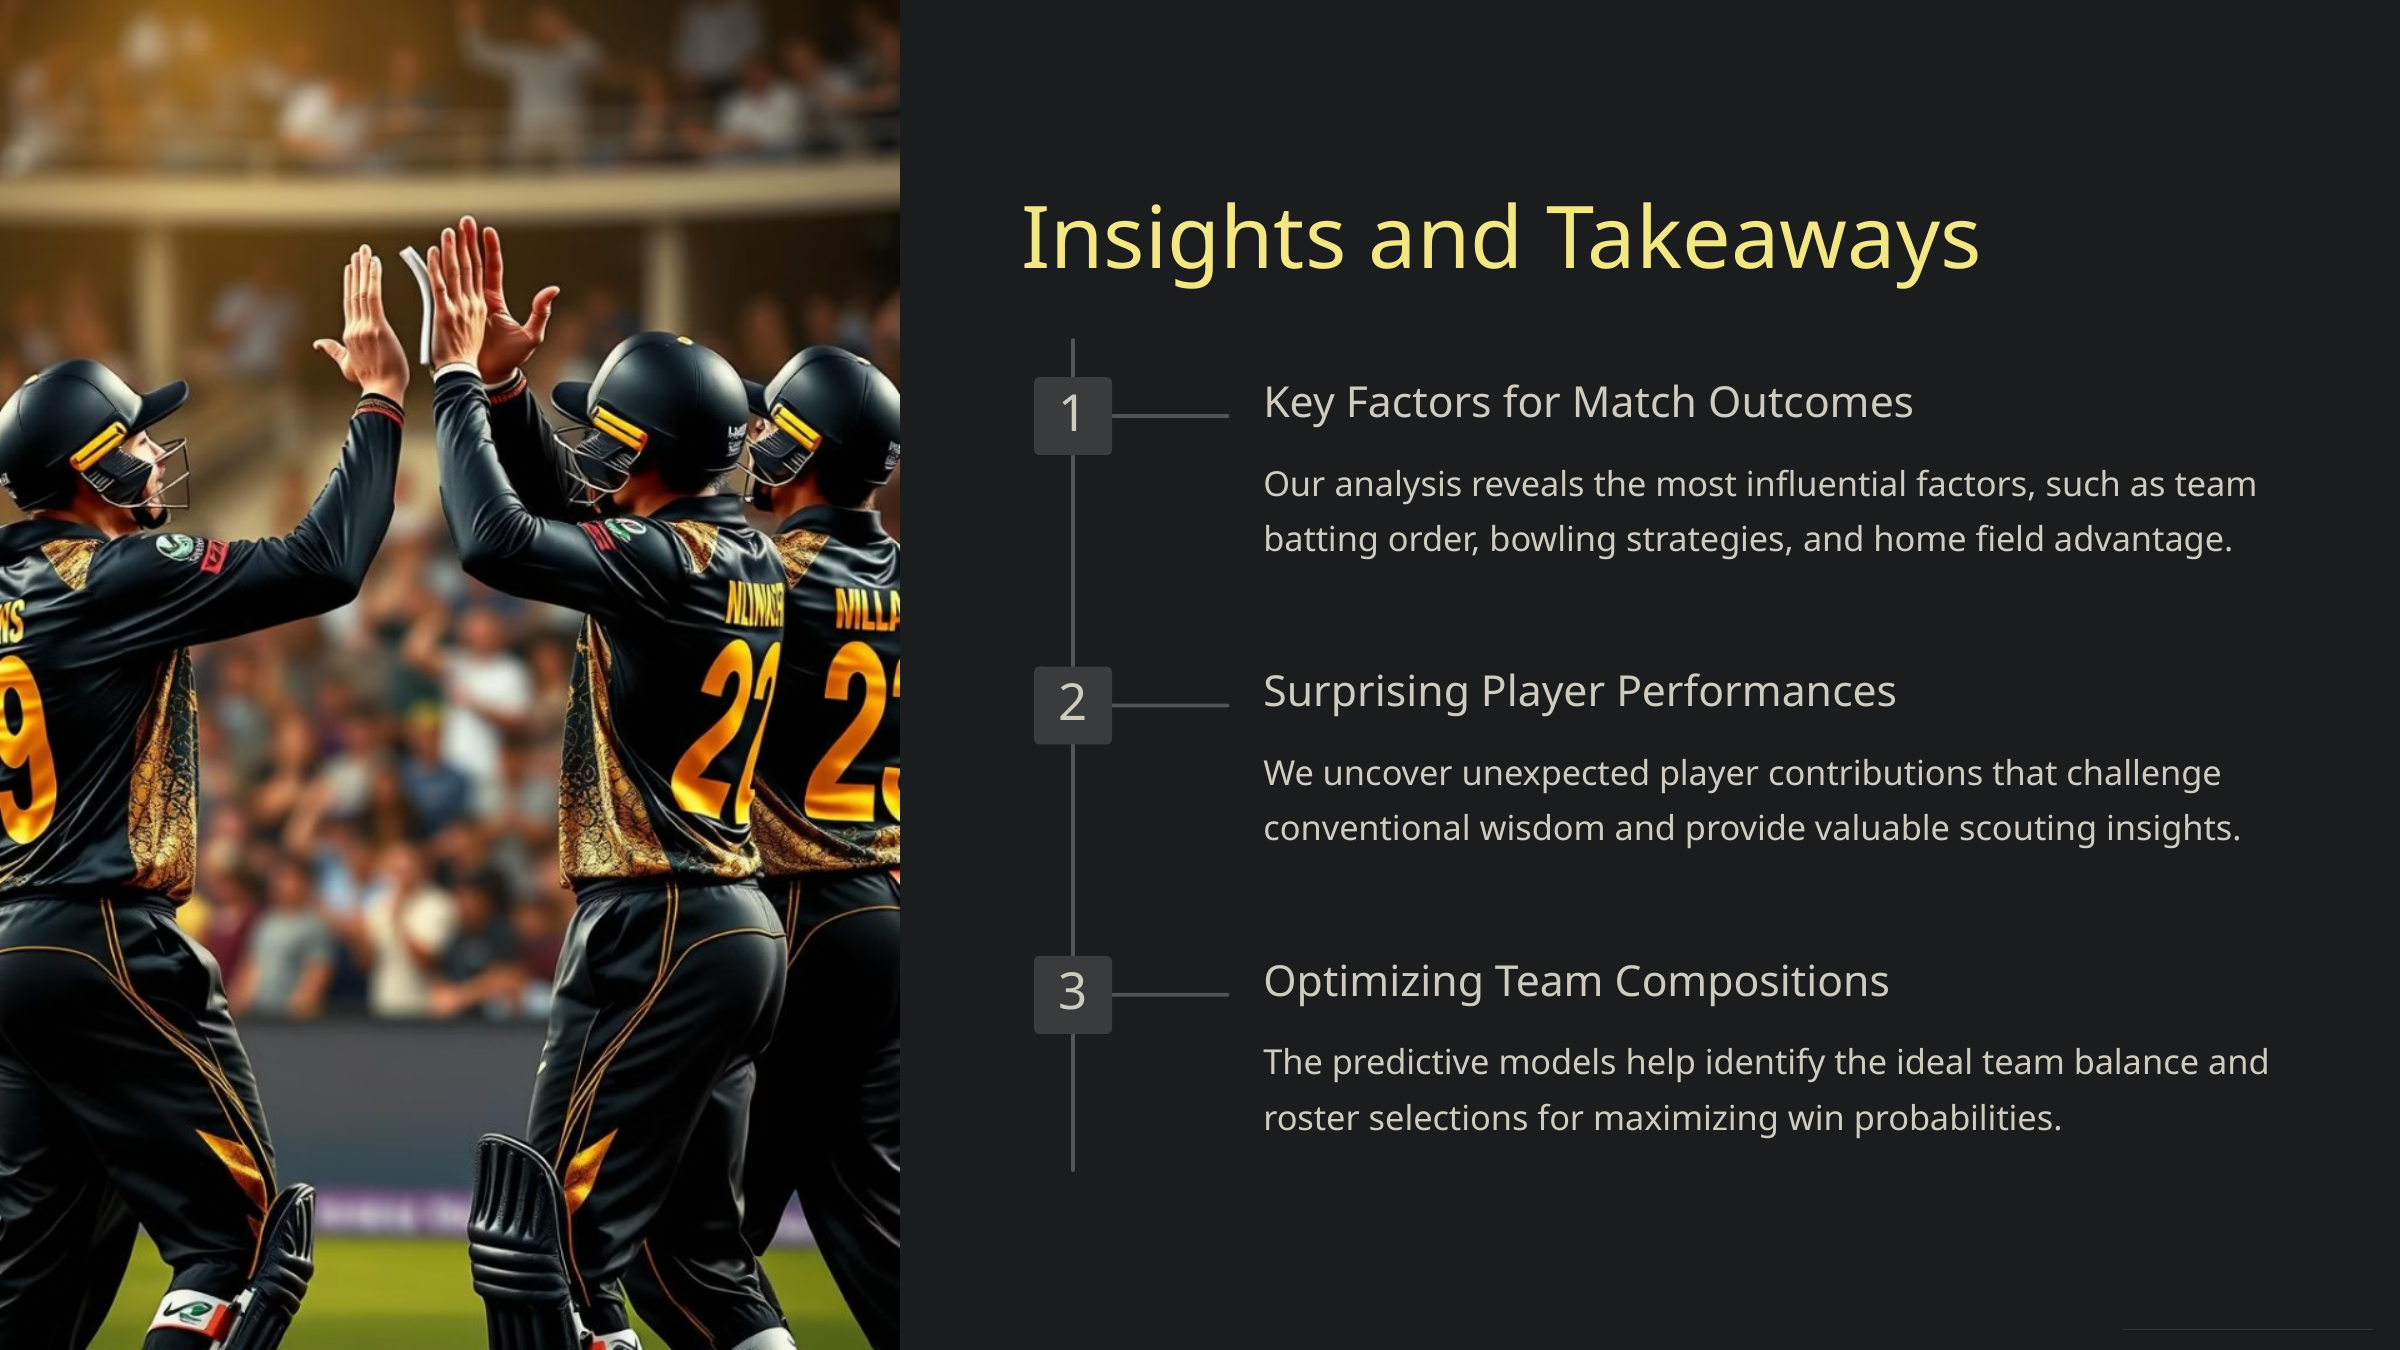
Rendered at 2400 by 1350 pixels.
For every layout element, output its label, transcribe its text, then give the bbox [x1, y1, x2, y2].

text_box [1071, 745, 1075, 955]
text_box Insights and Takeaways [1021, 178, 1994, 287]
text_box [1034, 666, 1113, 745]
picture [2096, 1269, 2400, 1339]
text_box [1034, 377, 1113, 456]
text_box [1071, 1034, 1075, 1172]
text_box 2 [1057, 679, 1089, 732]
text_box [1113, 703, 1230, 708]
text_box 3 [1056, 968, 1090, 1021]
text_box [1113, 992, 1230, 997]
text_box [1071, 456, 1075, 666]
text_box [1071, 338, 1075, 377]
text_box Our analysis reveals the most influential factors, such as team batting order, bowling strategies, and home field advantage. [1263, 447, 2279, 559]
text_box Key Factors for Match Outcomes [1263, 372, 1943, 427]
text_box [1034, 955, 1113, 1034]
text_box [1113, 414, 1230, 418]
picture [0, 0, 900, 1350]
text_box 1 [1064, 390, 1082, 442]
text_box The predictive models help identify the ideal team balance and roster selections for maximizing win probabilities. [1263, 1026, 2279, 1138]
text_box Optimizing Team Compositions [1263, 951, 1919, 1006]
text_box Surprising Player Performances [1263, 662, 1927, 717]
text_box We uncover unexpected player contributions that challenge conventional wisdom and provide valuable scouting insights. [1263, 737, 2279, 848]
